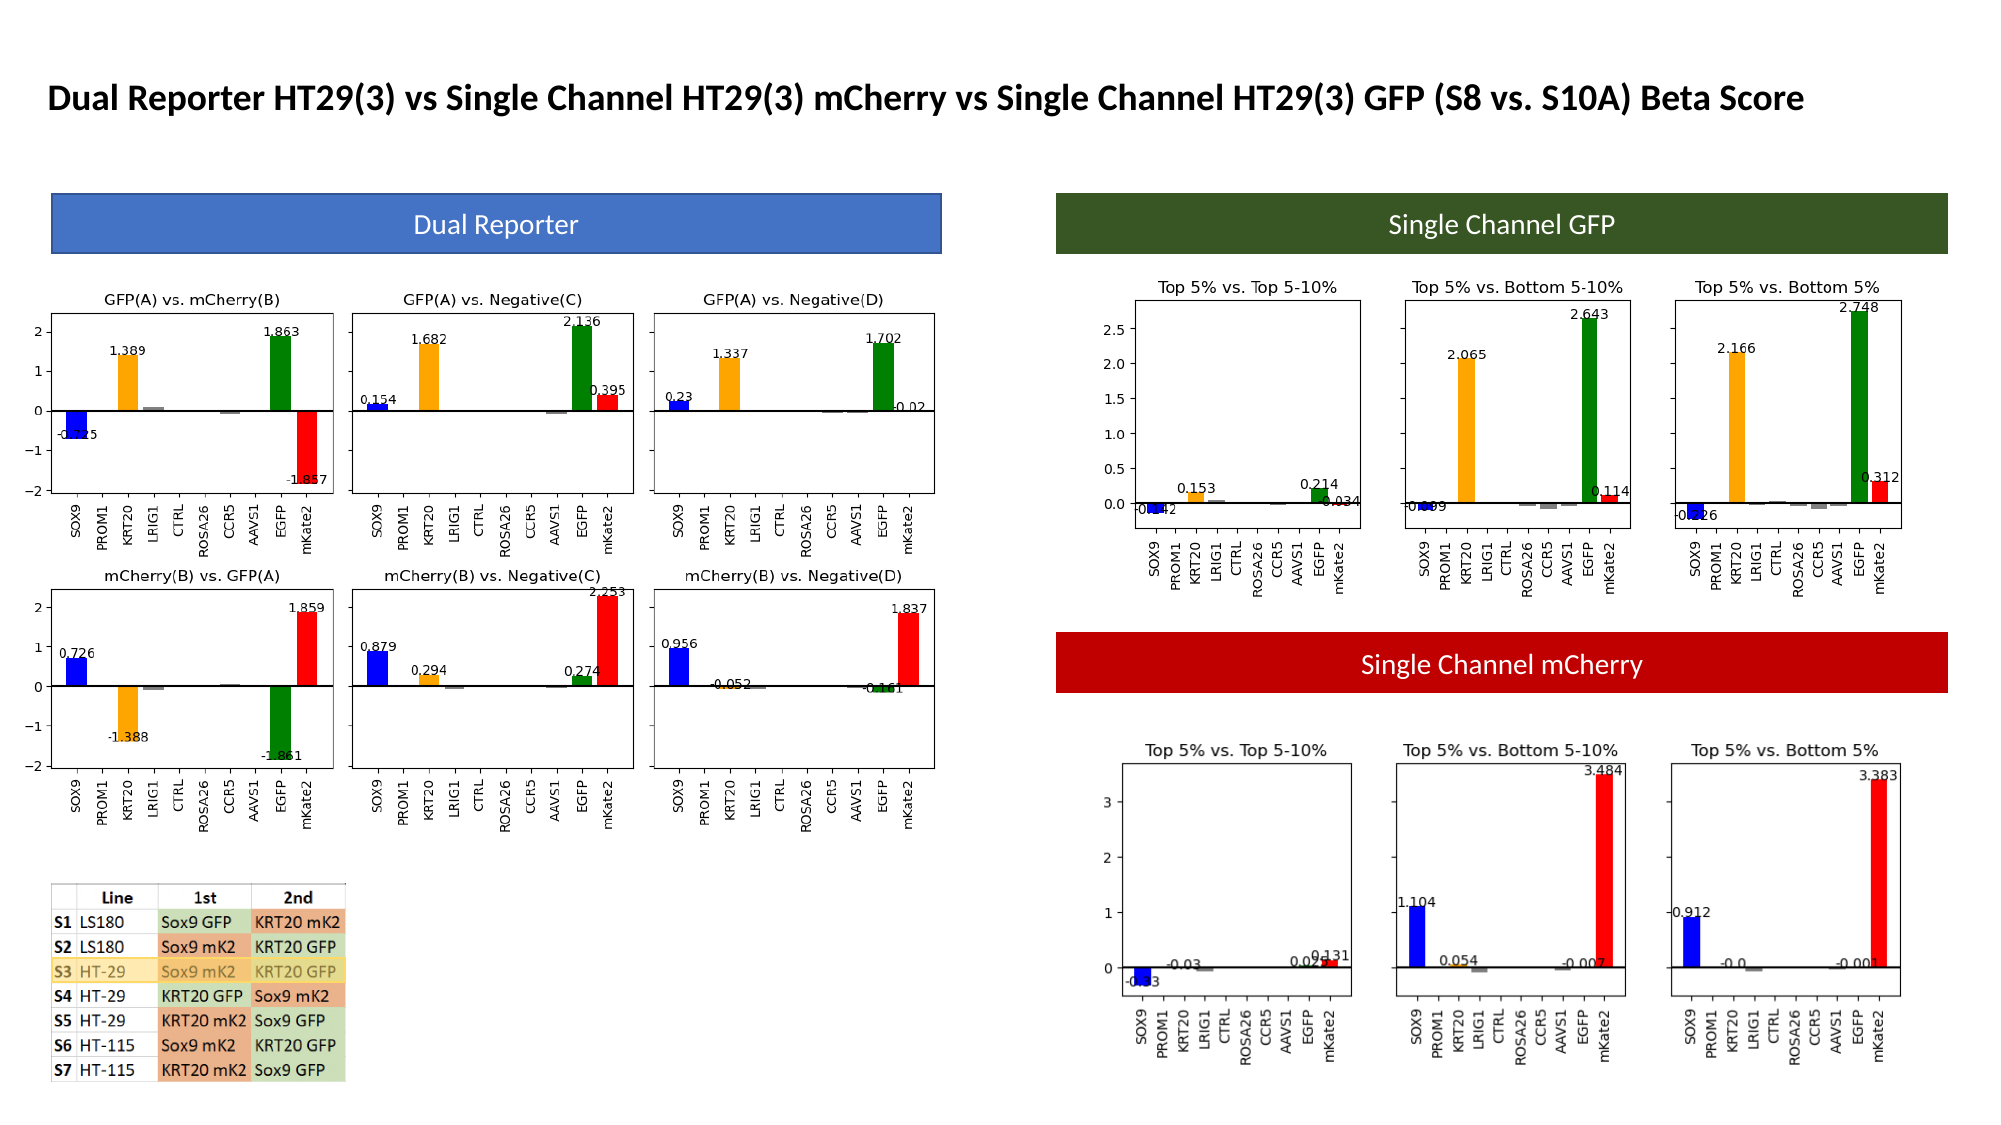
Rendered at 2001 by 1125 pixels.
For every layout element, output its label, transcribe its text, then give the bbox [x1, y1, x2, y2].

picture [51, 883, 346, 1082]
text_box Dual Reporter [51, 193, 942, 254]
picture [1092, 734, 1909, 1073]
text_box Single Channel mCherry [1056, 632, 1948, 693]
picture [1092, 271, 1909, 604]
text_box Dual Reporter HT29(3) vs Single Channel HT29(3) mCherry vs Single Channel HT29(3) GFP (S8 vs. S10A) Beta Score [32, 65, 1831, 125]
picture [13, 284, 943, 840]
text_box Single Channel GFP [1056, 193, 1948, 254]
